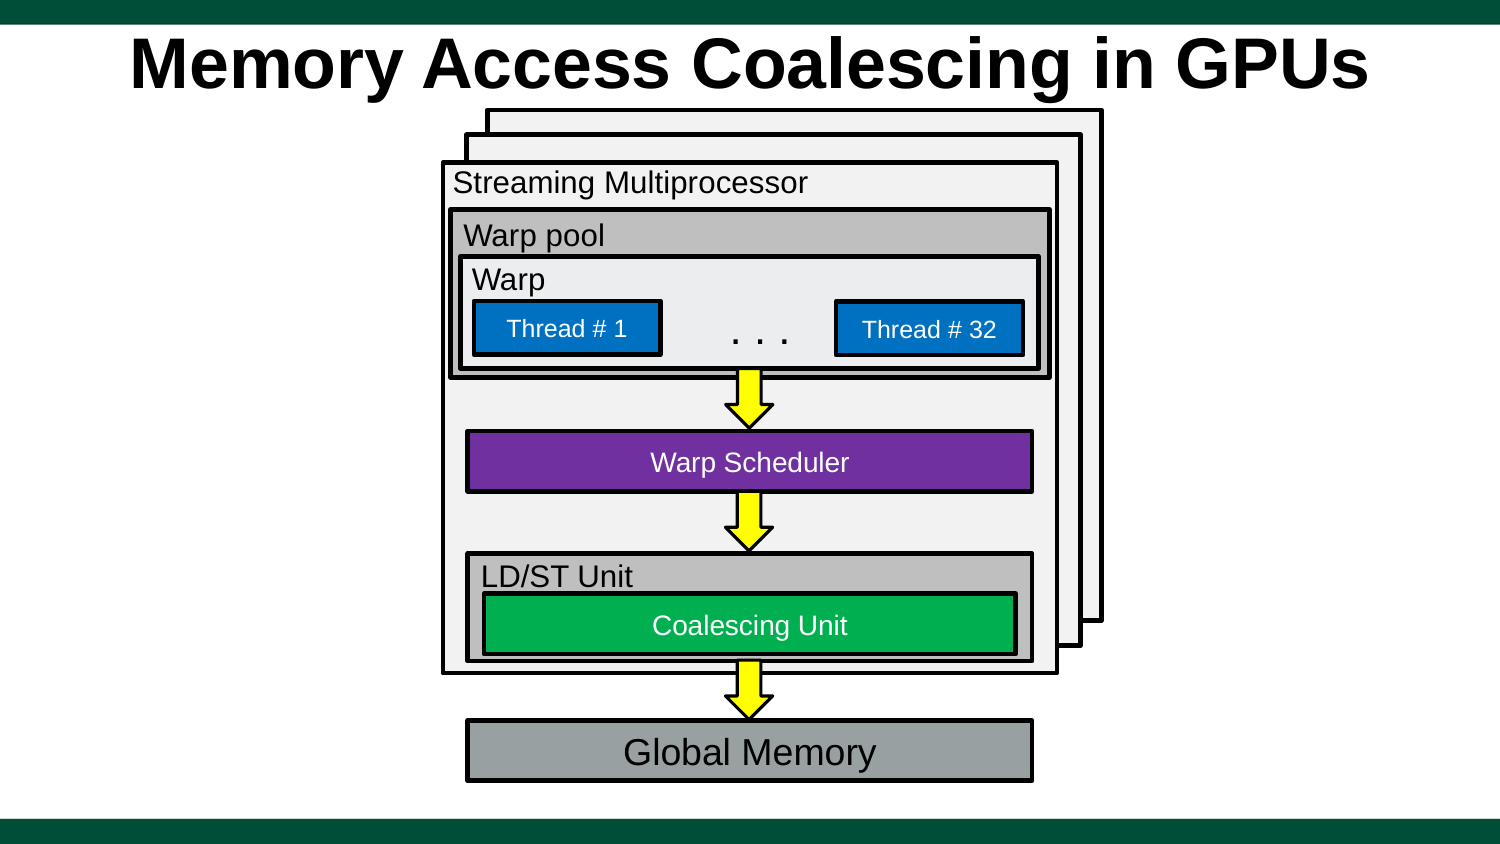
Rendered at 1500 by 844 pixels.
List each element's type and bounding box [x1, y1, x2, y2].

picture [0, 0, 1500, 844]
text_box [437, 142, 1104, 783]
title [16, 0, 1485, 142]
